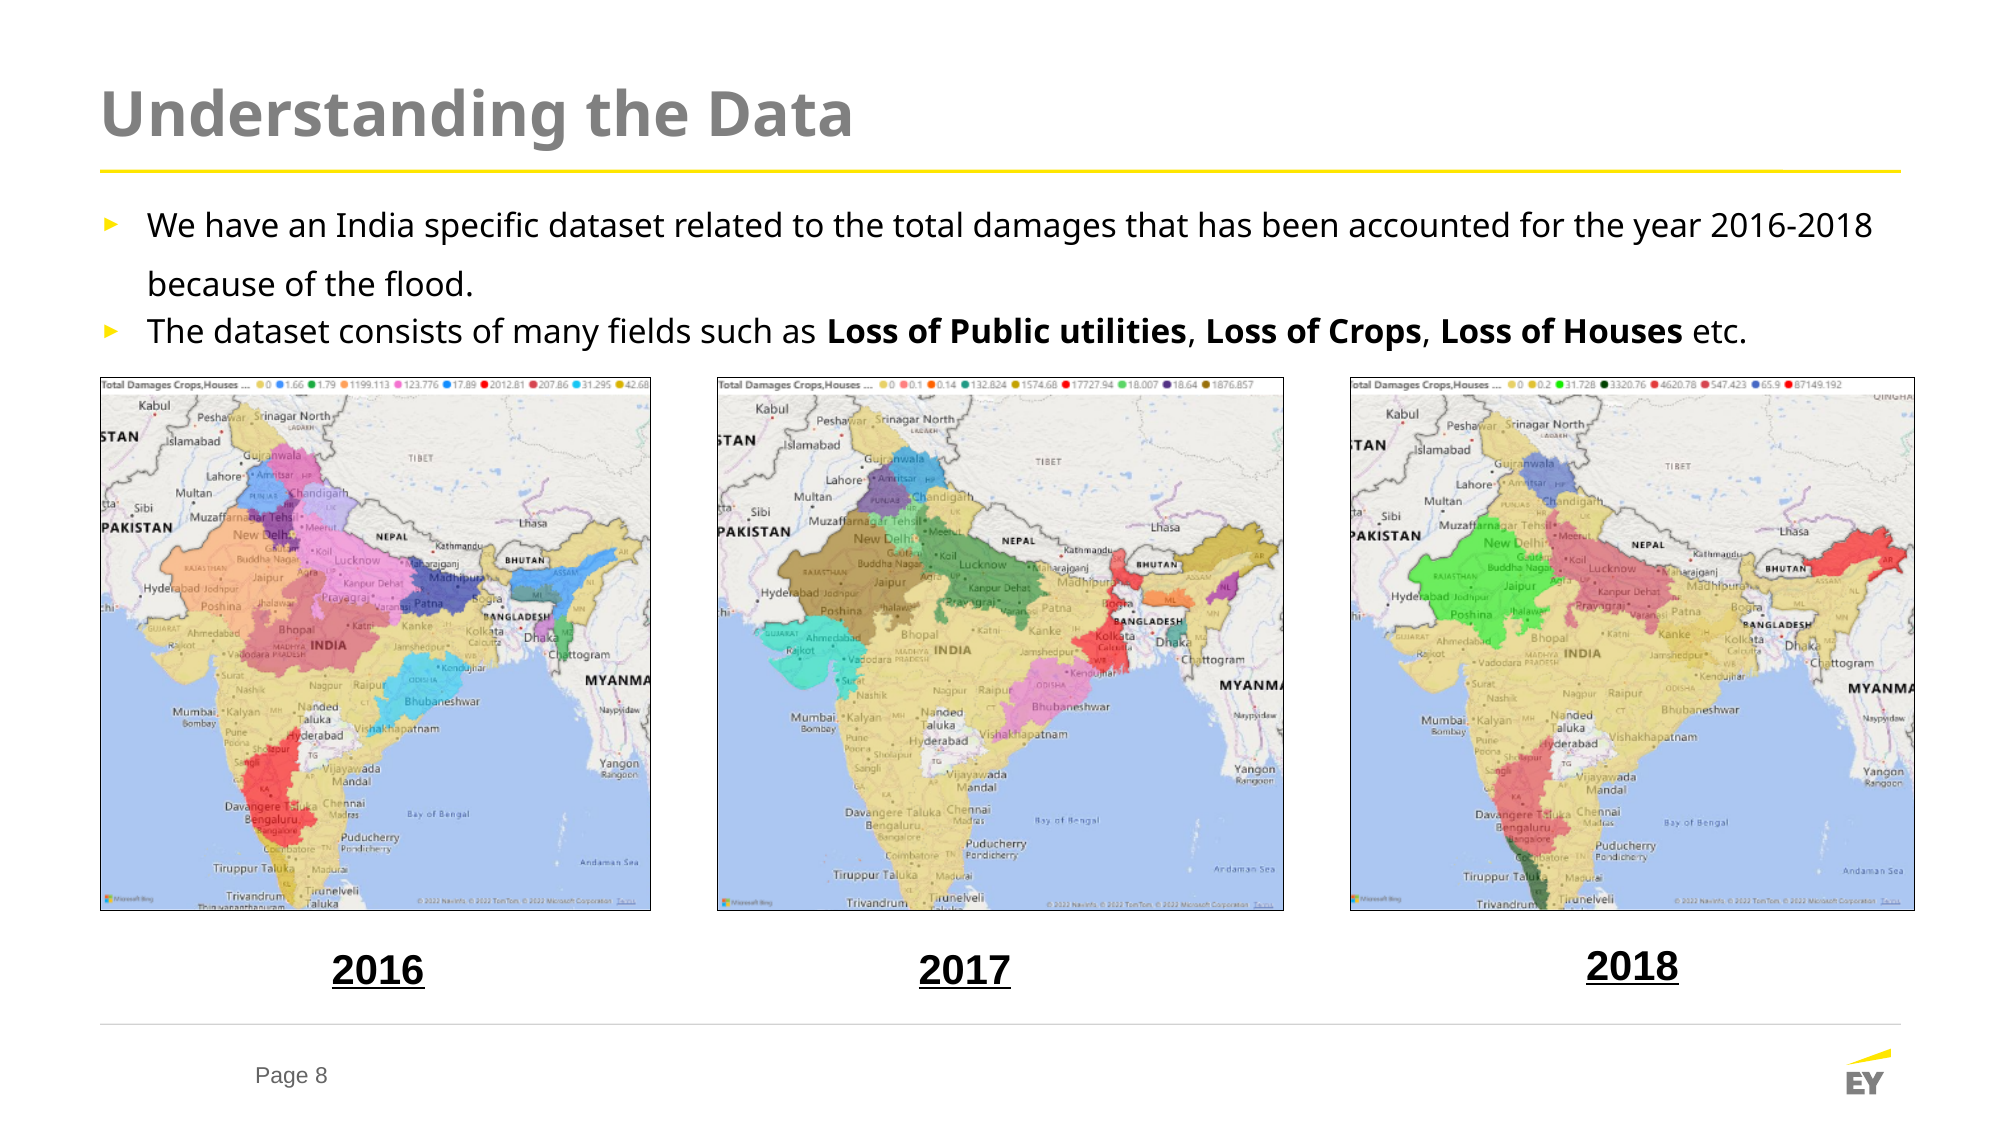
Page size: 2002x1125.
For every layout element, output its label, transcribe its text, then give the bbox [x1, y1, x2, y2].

picture [1350, 377, 1915, 911]
picture [99, 377, 651, 911]
text_box 2016 [171, 944, 586, 993]
text_box 2018 [1425, 940, 1840, 989]
picture [717, 377, 1284, 911]
title Understanding the Data [100, 85, 1901, 227]
text_box We have an India specific dataset related to the total damages that has been accounted for the year 2016-2018 because of the flood. The dataset consists of many fields such as Loss of Public utilities, Loss of Crops, Loss of Houses etc. [100, 177, 1885, 350]
text_box 2017 [758, 944, 1173, 993]
